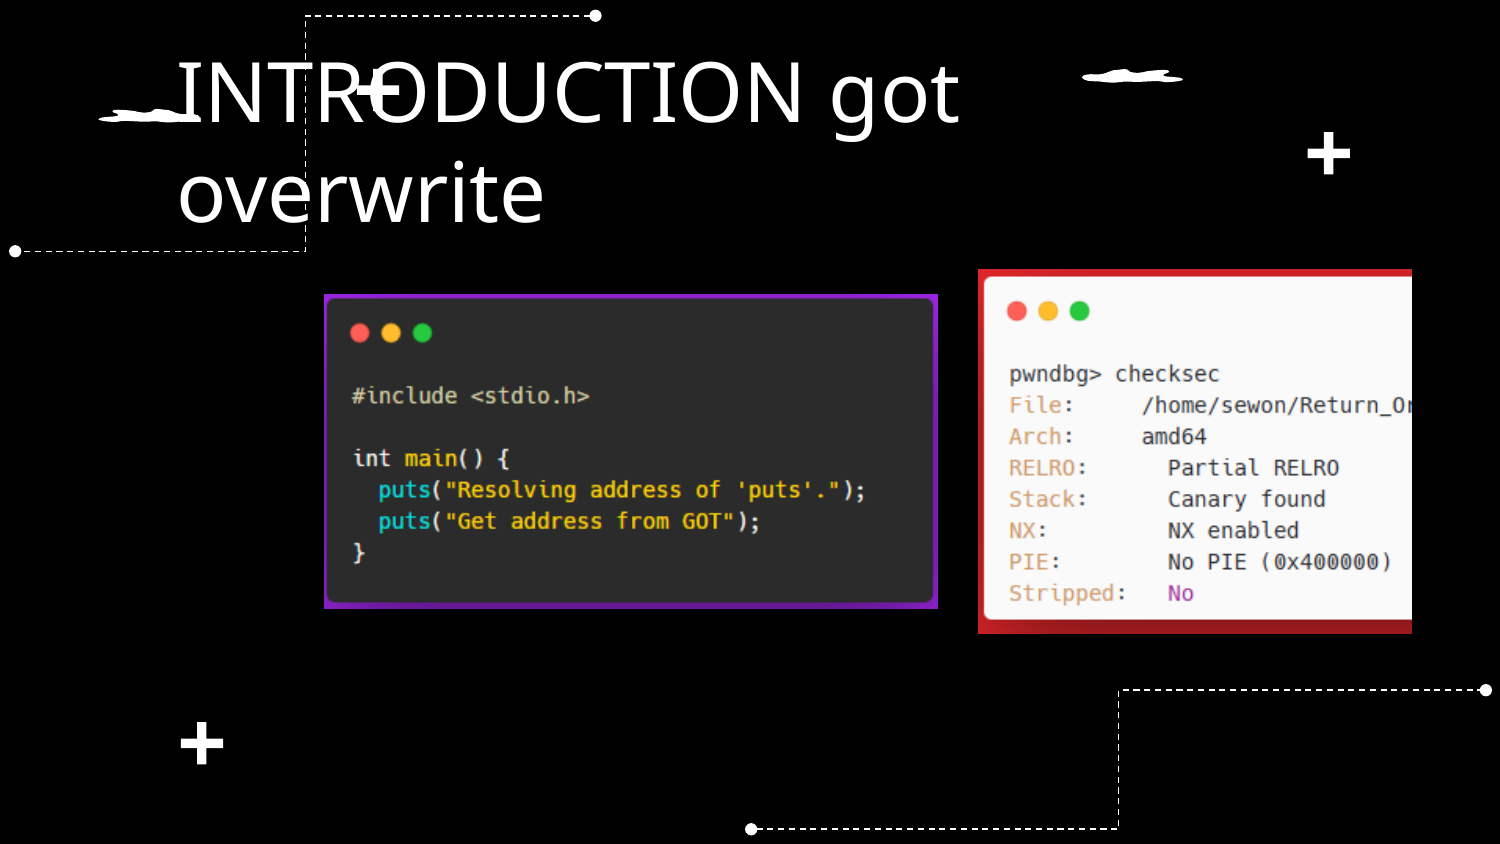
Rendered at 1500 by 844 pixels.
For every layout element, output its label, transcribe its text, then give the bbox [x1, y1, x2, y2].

picture [324, 293, 938, 609]
picture [978, 268, 1412, 634]
text_box [356, 68, 400, 112]
text_box [1307, 132, 1350, 175]
title INTRODUCTION got overwrite [161, 108, 1101, 255]
